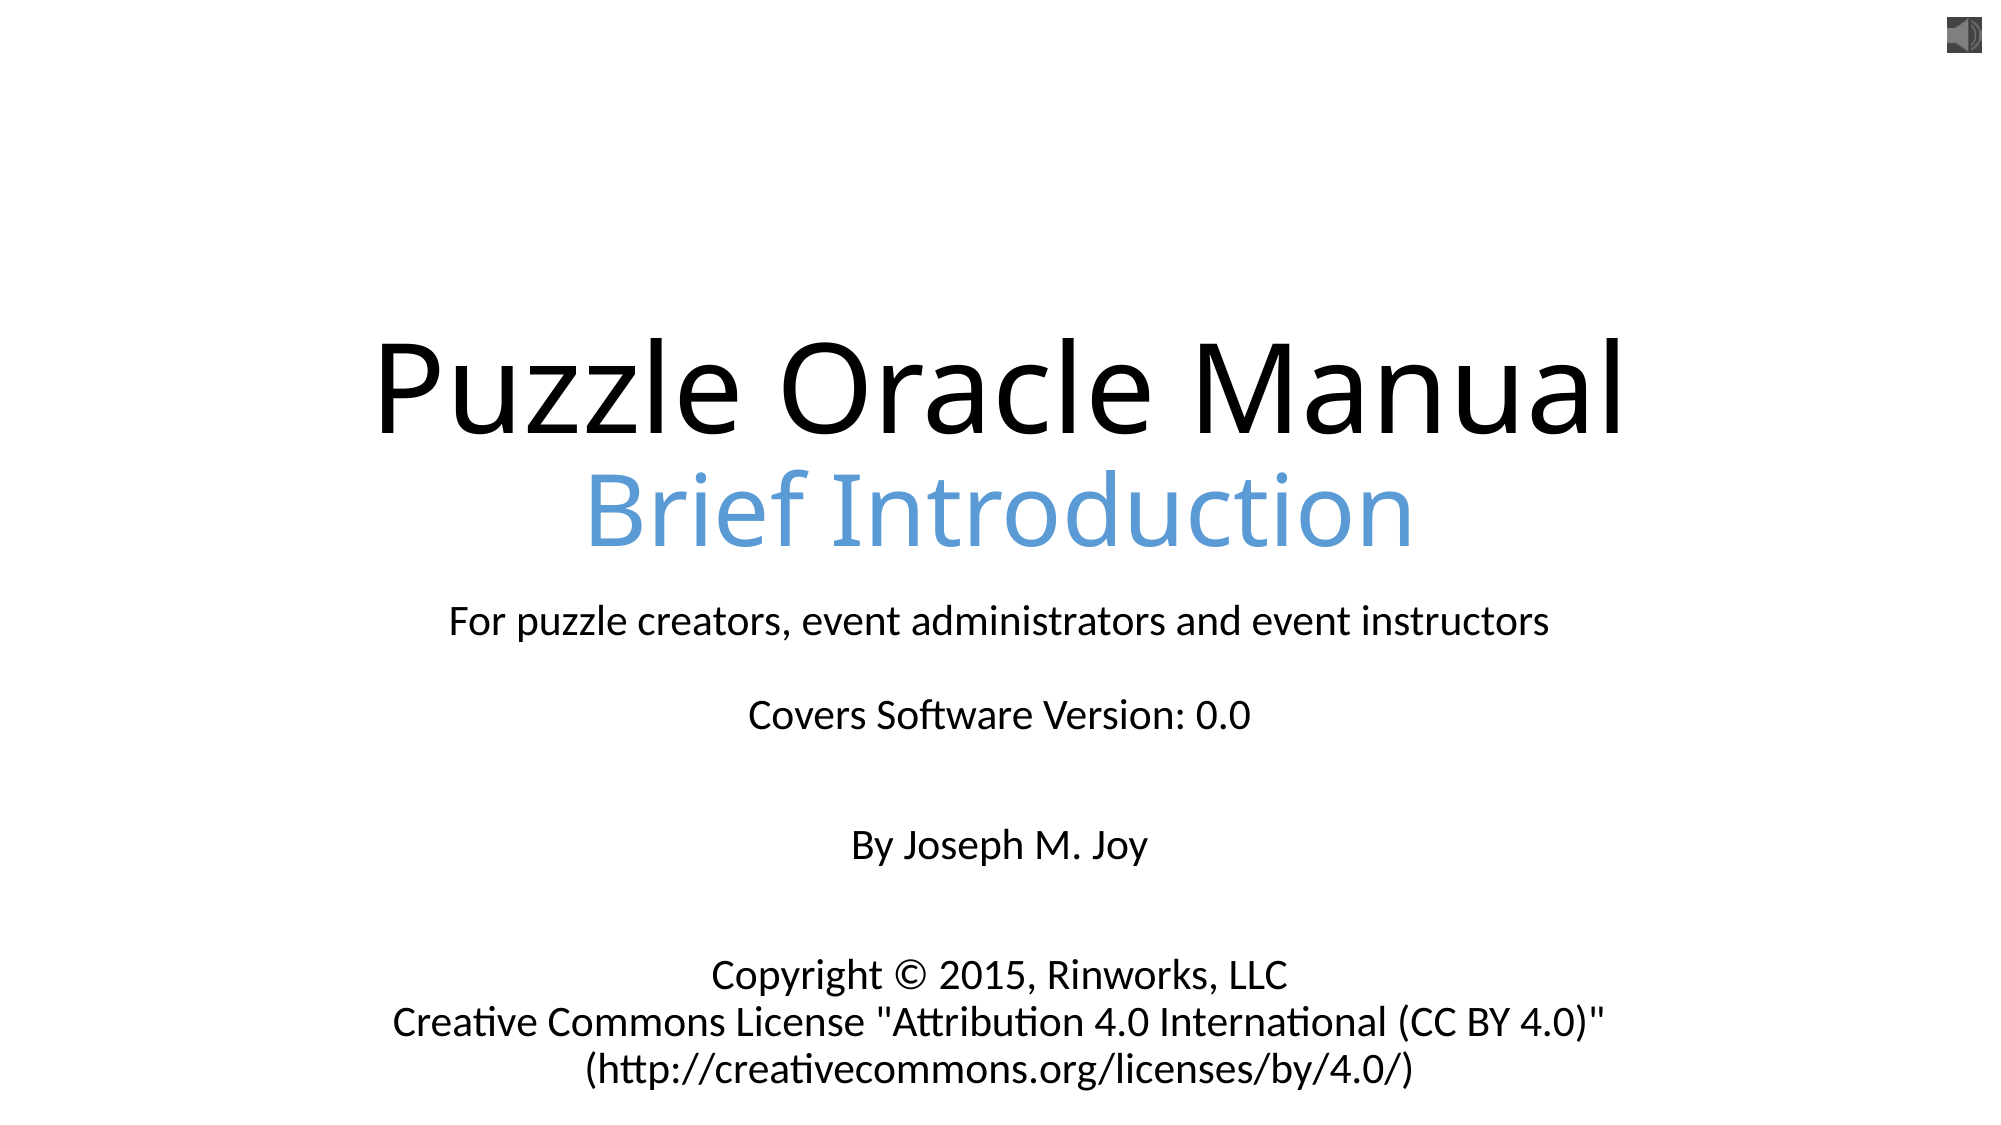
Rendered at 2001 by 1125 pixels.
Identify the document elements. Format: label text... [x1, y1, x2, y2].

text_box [1945, 16, 1984, 55]
title Puzzle Oracle Manual Brief Introduction [249, 184, 1750, 576]
subtitle For puzzle creators, event administrators and event instructors Covers Software Version: 0.0 By Joseph M. Joy Copyright © 2015, Rinworks, LLC Creative Commons License "Attribution 4.0 International (CC BY 4.0)" (http://creativecommons.org/licenses/by/4.0/) [249, 590, 1750, 1103]
